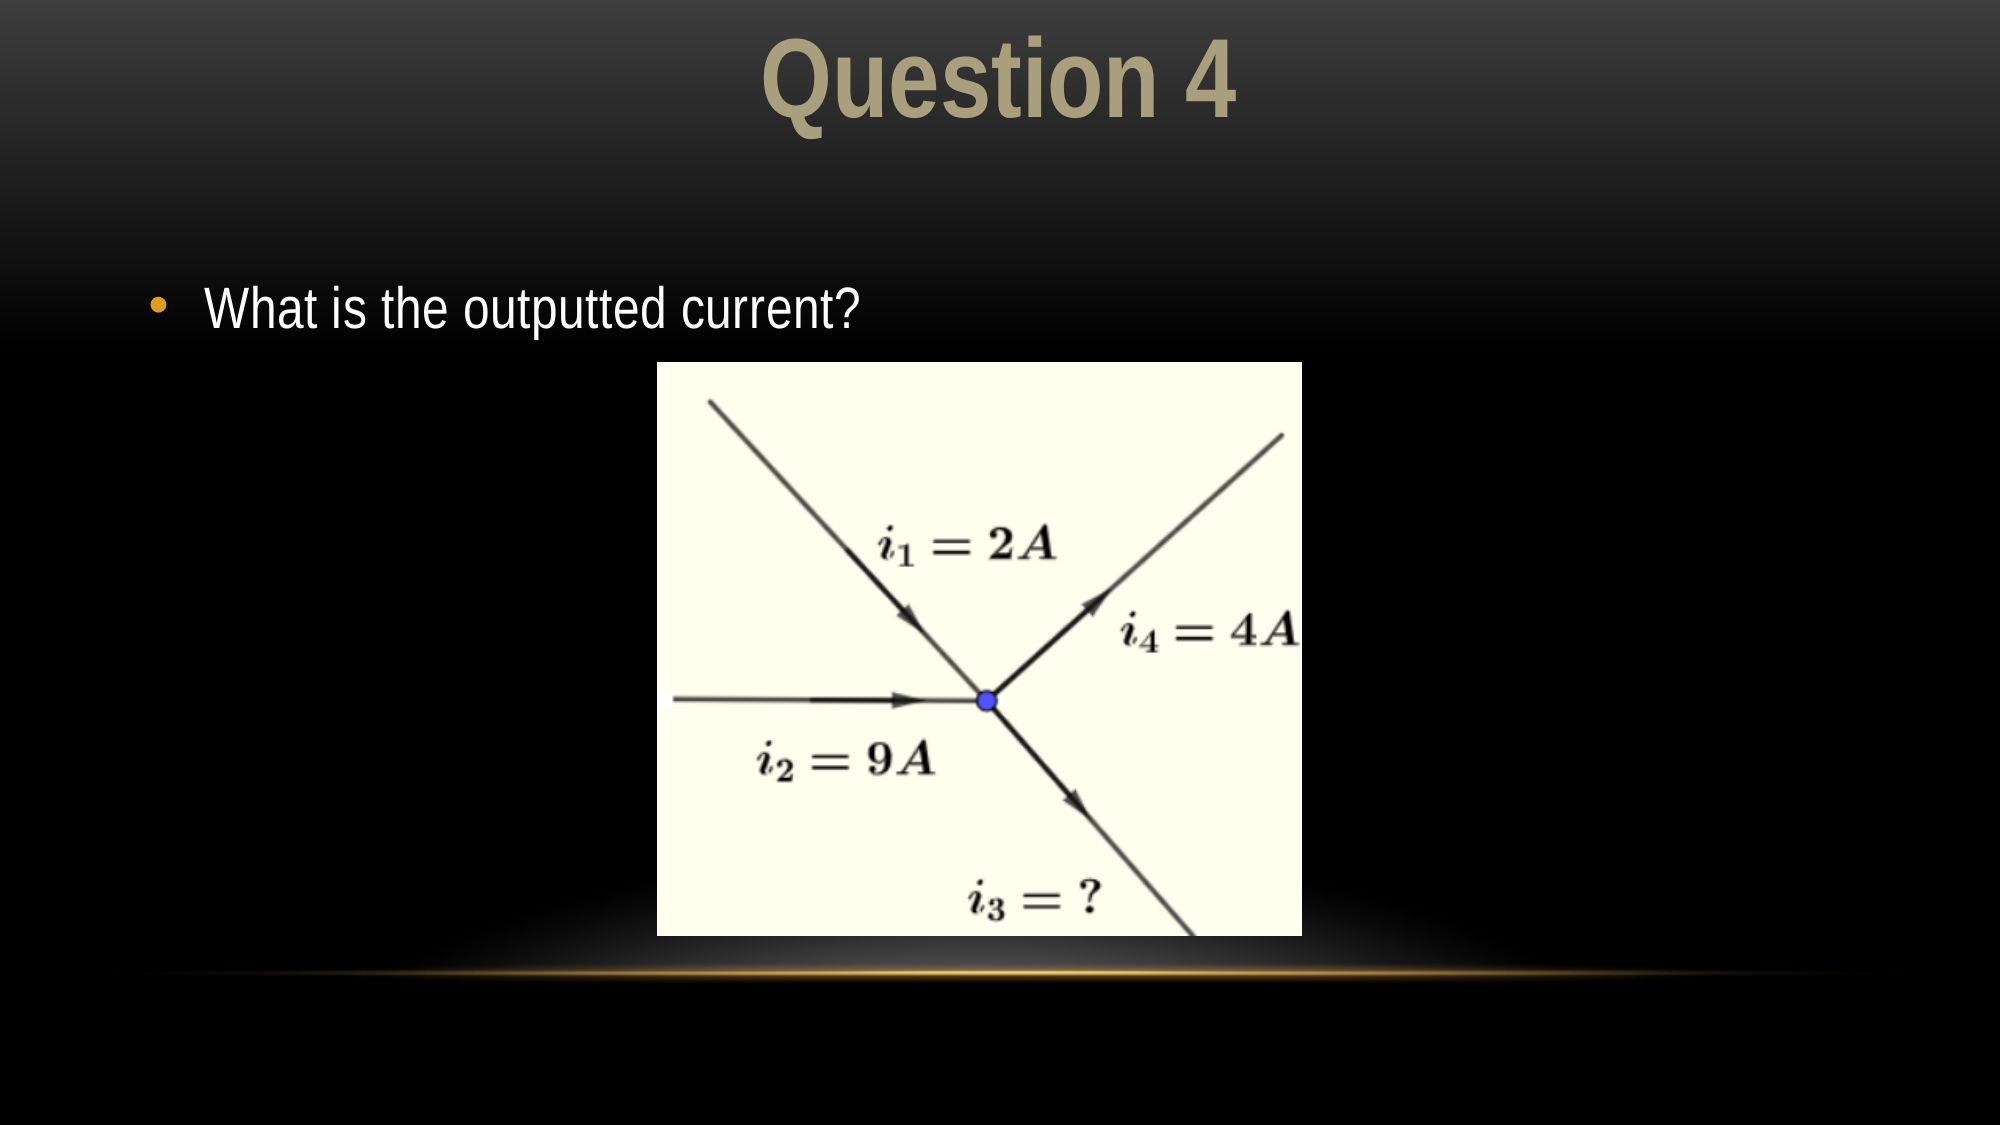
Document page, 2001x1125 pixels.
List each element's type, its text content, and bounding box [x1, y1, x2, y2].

text_box Question 4 [284, 0, 1714, 148]
picture [0, 0, 2000, 1125]
list What is the outputted current? [133, 262, 1867, 938]
